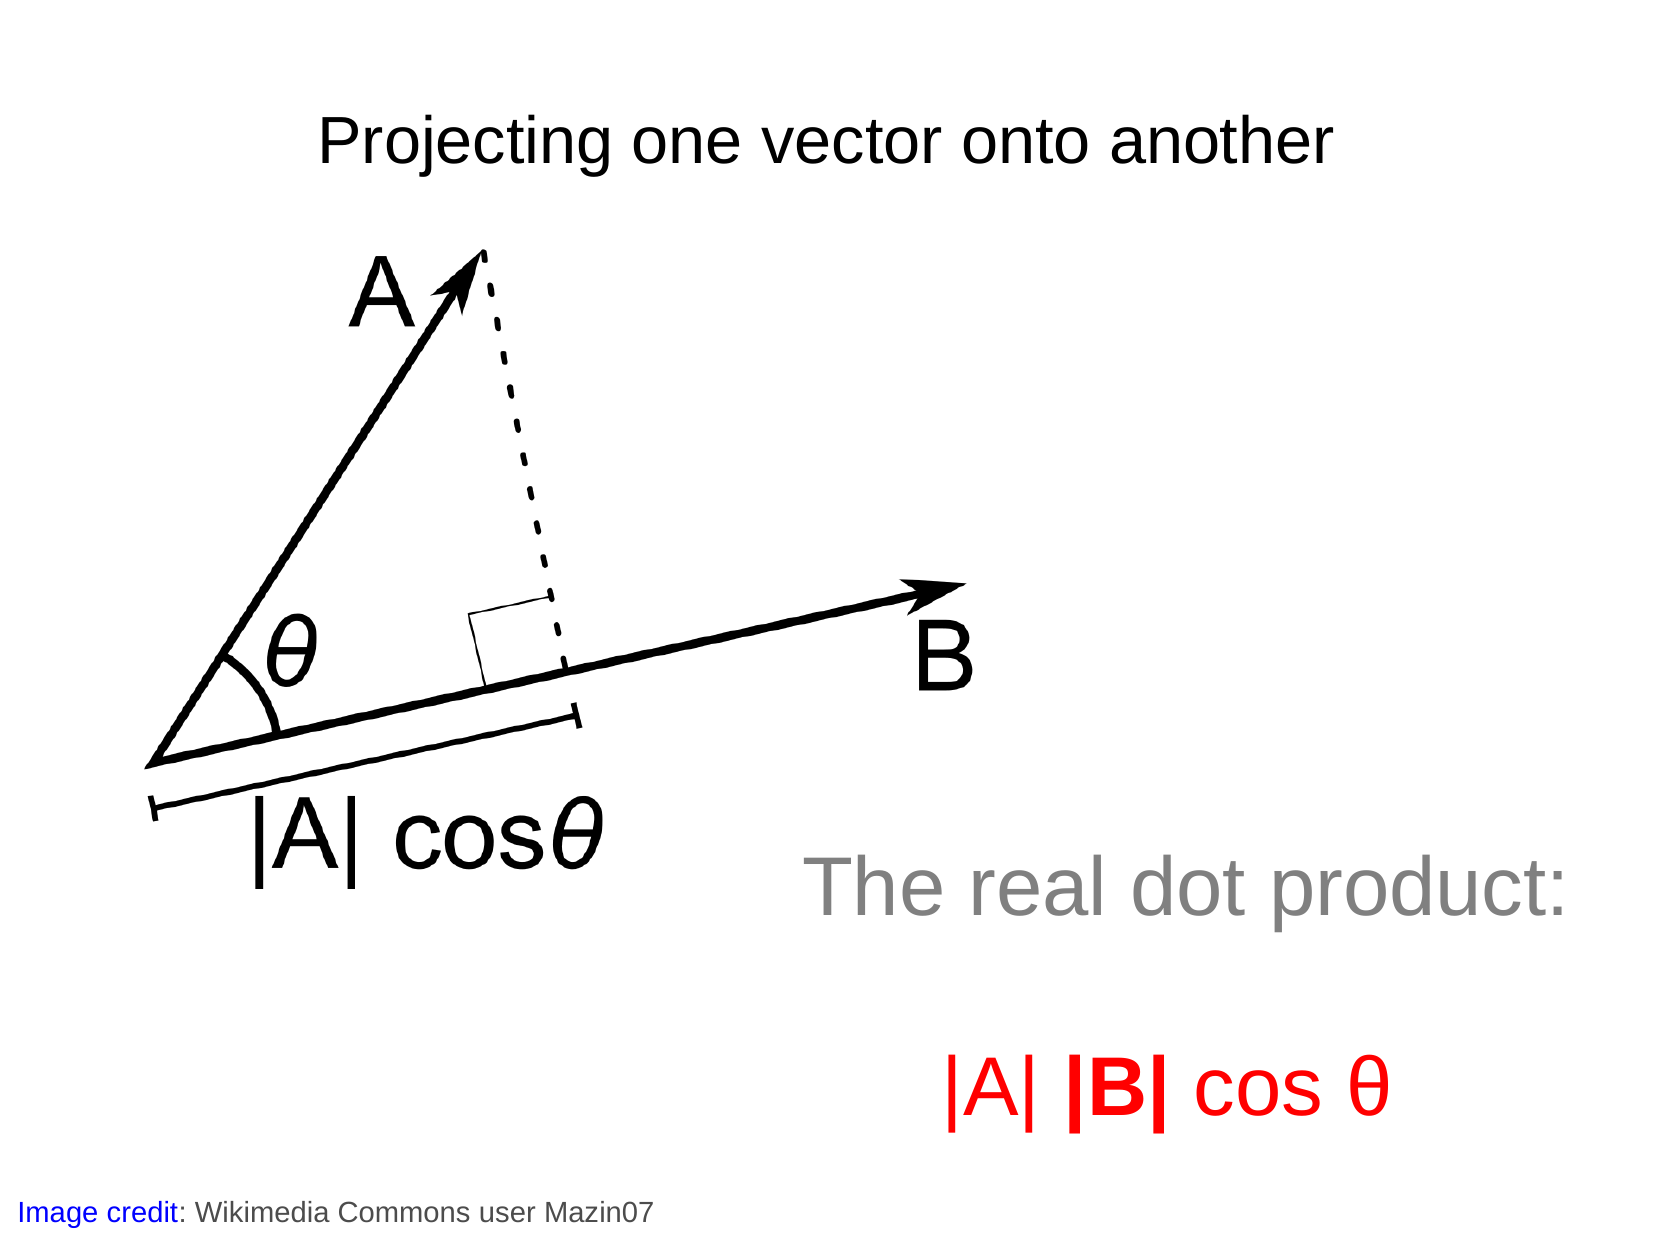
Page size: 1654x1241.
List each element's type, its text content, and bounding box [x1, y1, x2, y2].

text_box Projecting one vector onto another [82, 49, 1571, 225]
text_box Image credit: Wikimedia Commons user Mazin07 [2, 1186, 1163, 1234]
picture [132, 230, 996, 922]
text_box The real dot product: |A| |B| cos θ [787, 824, 1650, 1120]
